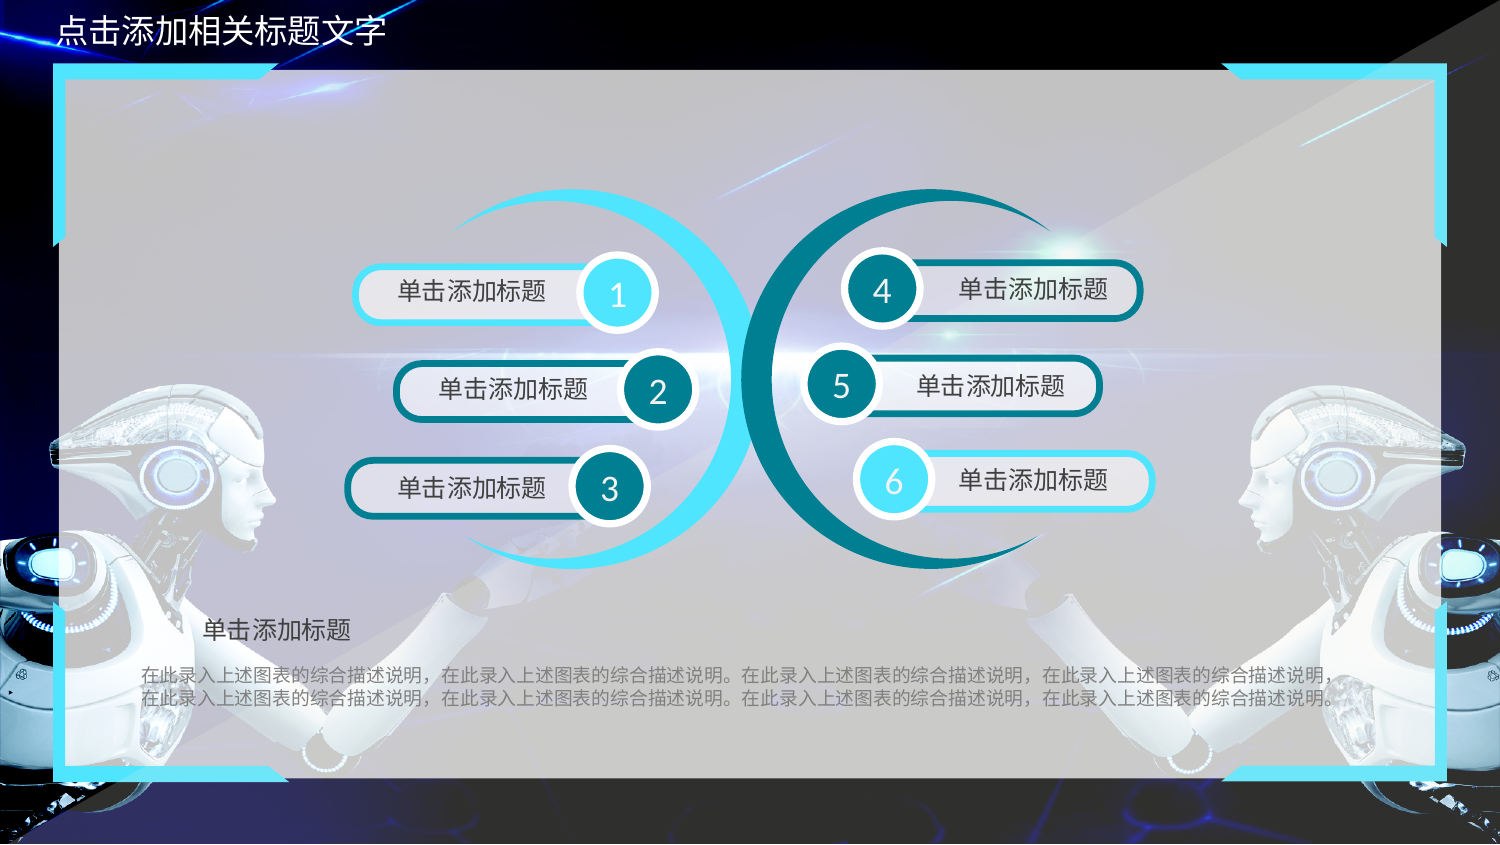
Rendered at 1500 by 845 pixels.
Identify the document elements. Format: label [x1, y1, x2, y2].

text_box [347, 448, 648, 525]
text_box [742, 187, 1053, 571]
text_box [126, 607, 1374, 741]
text_box [3, 0, 1500, 844]
text_box [450, 187, 751, 572]
text_box [355, 254, 656, 331]
text_box [844, 250, 1141, 327]
picture [0, 0, 1493, 844]
text_box [856, 441, 1153, 518]
text_box [396, 351, 697, 428]
text_box [803, 345, 1100, 422]
